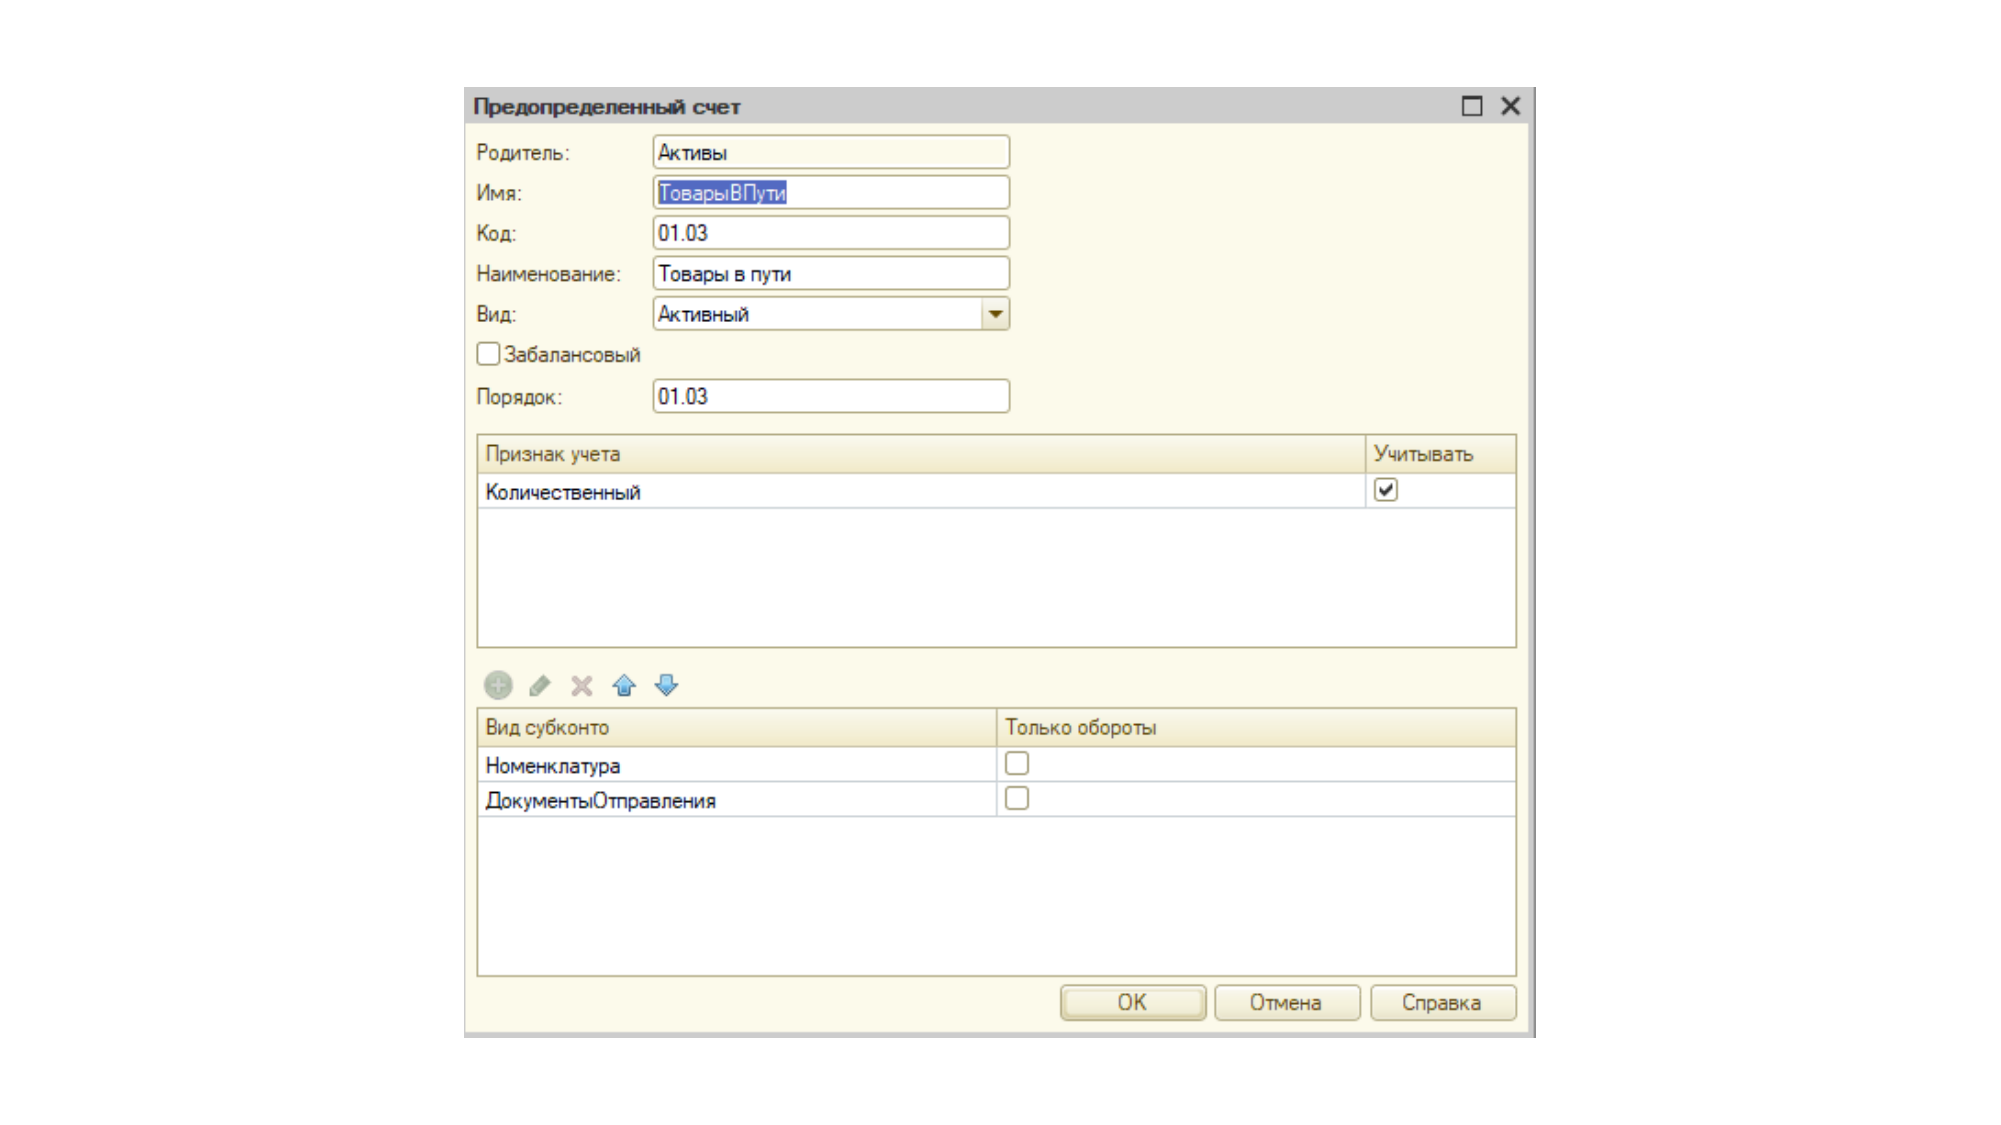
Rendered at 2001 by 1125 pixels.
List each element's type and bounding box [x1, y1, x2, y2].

picture [464, 87, 1536, 1038]
